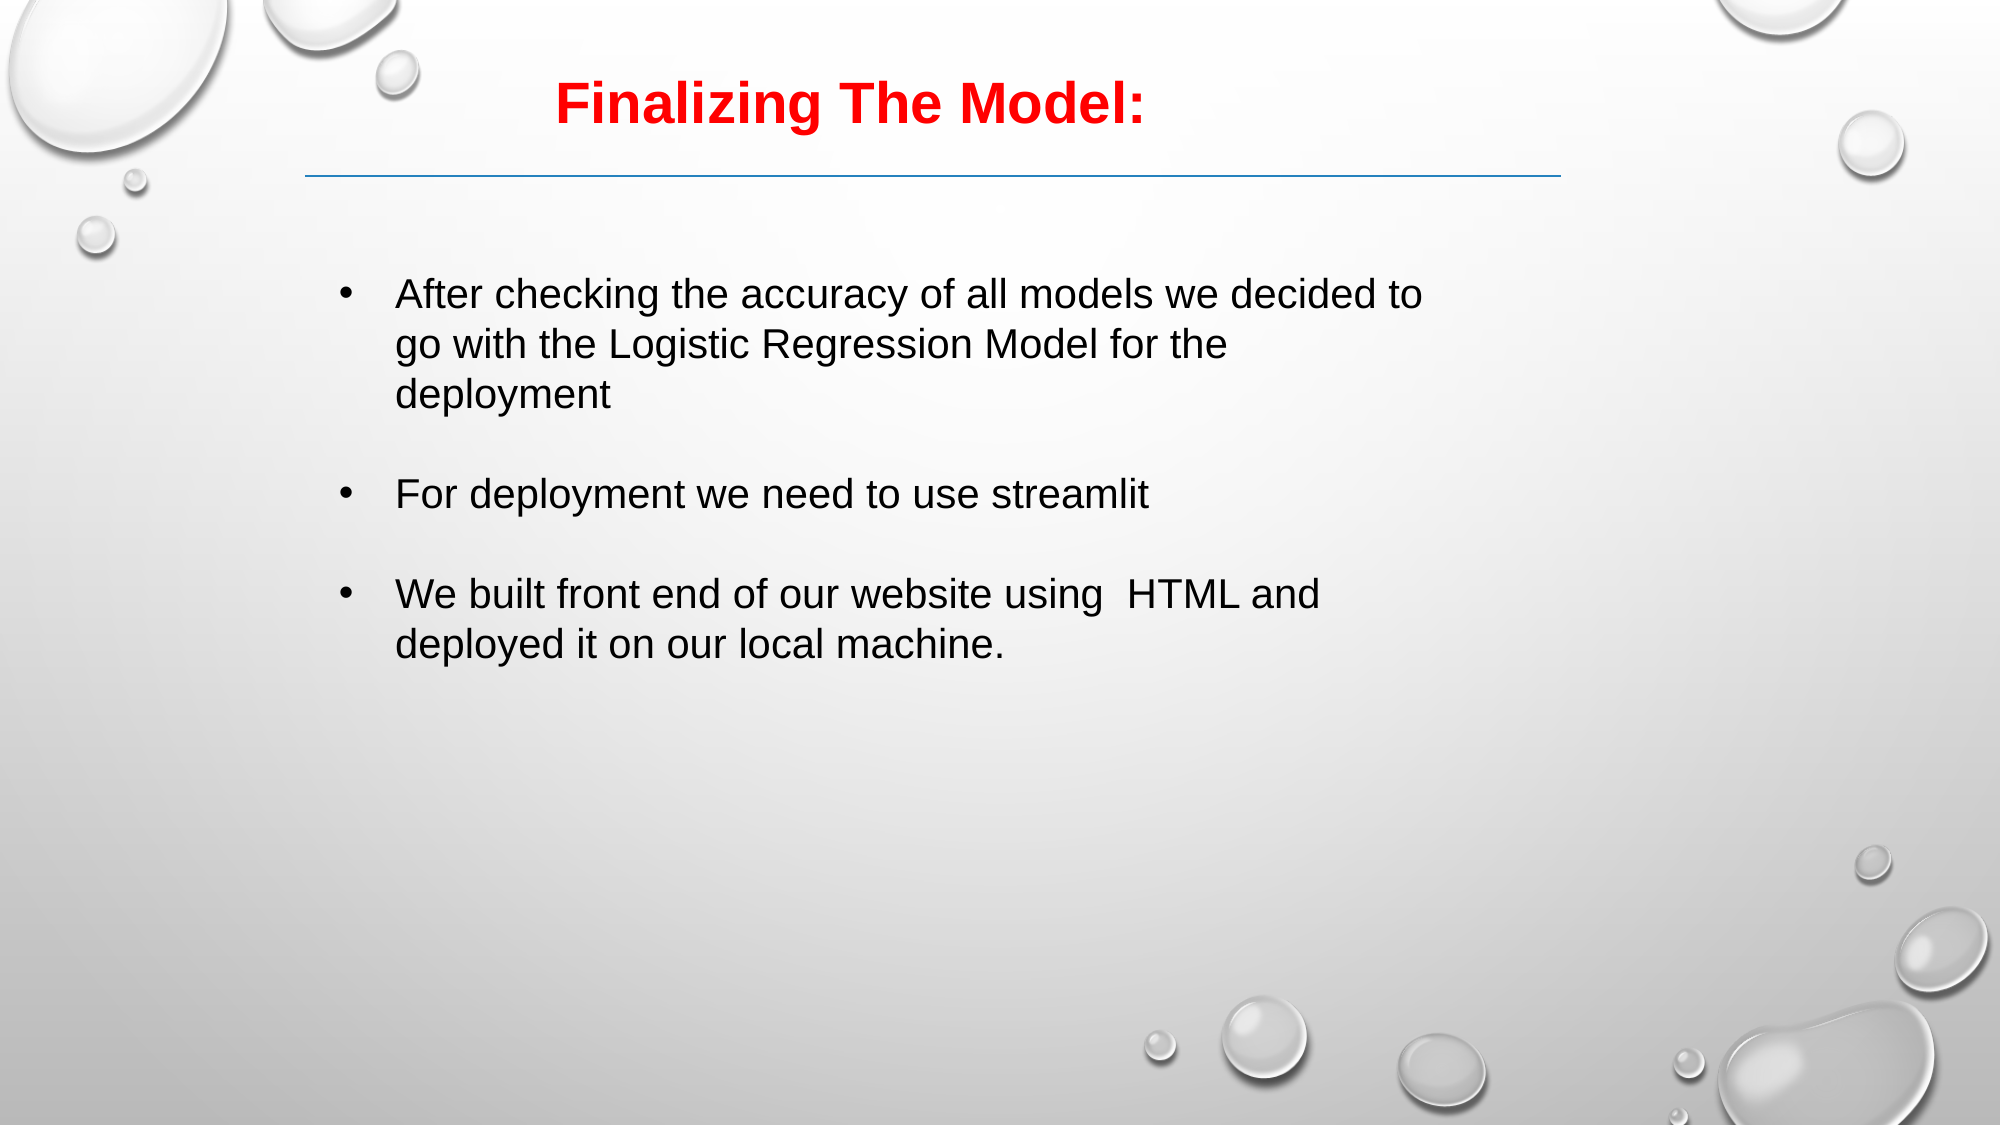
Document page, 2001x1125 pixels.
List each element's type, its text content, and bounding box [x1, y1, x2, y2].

text_box Finalizing The Model: [540, 58, 2000, 143]
picture [0, 0, 2000, 1125]
text_box After checking the accuracy of all models we decided to go with the Logistic Regression Model for the deployment For deployment we need to use streamlit We built front end of our website using HTML and deployed it on our local machine. [324, 259, 1444, 825]
